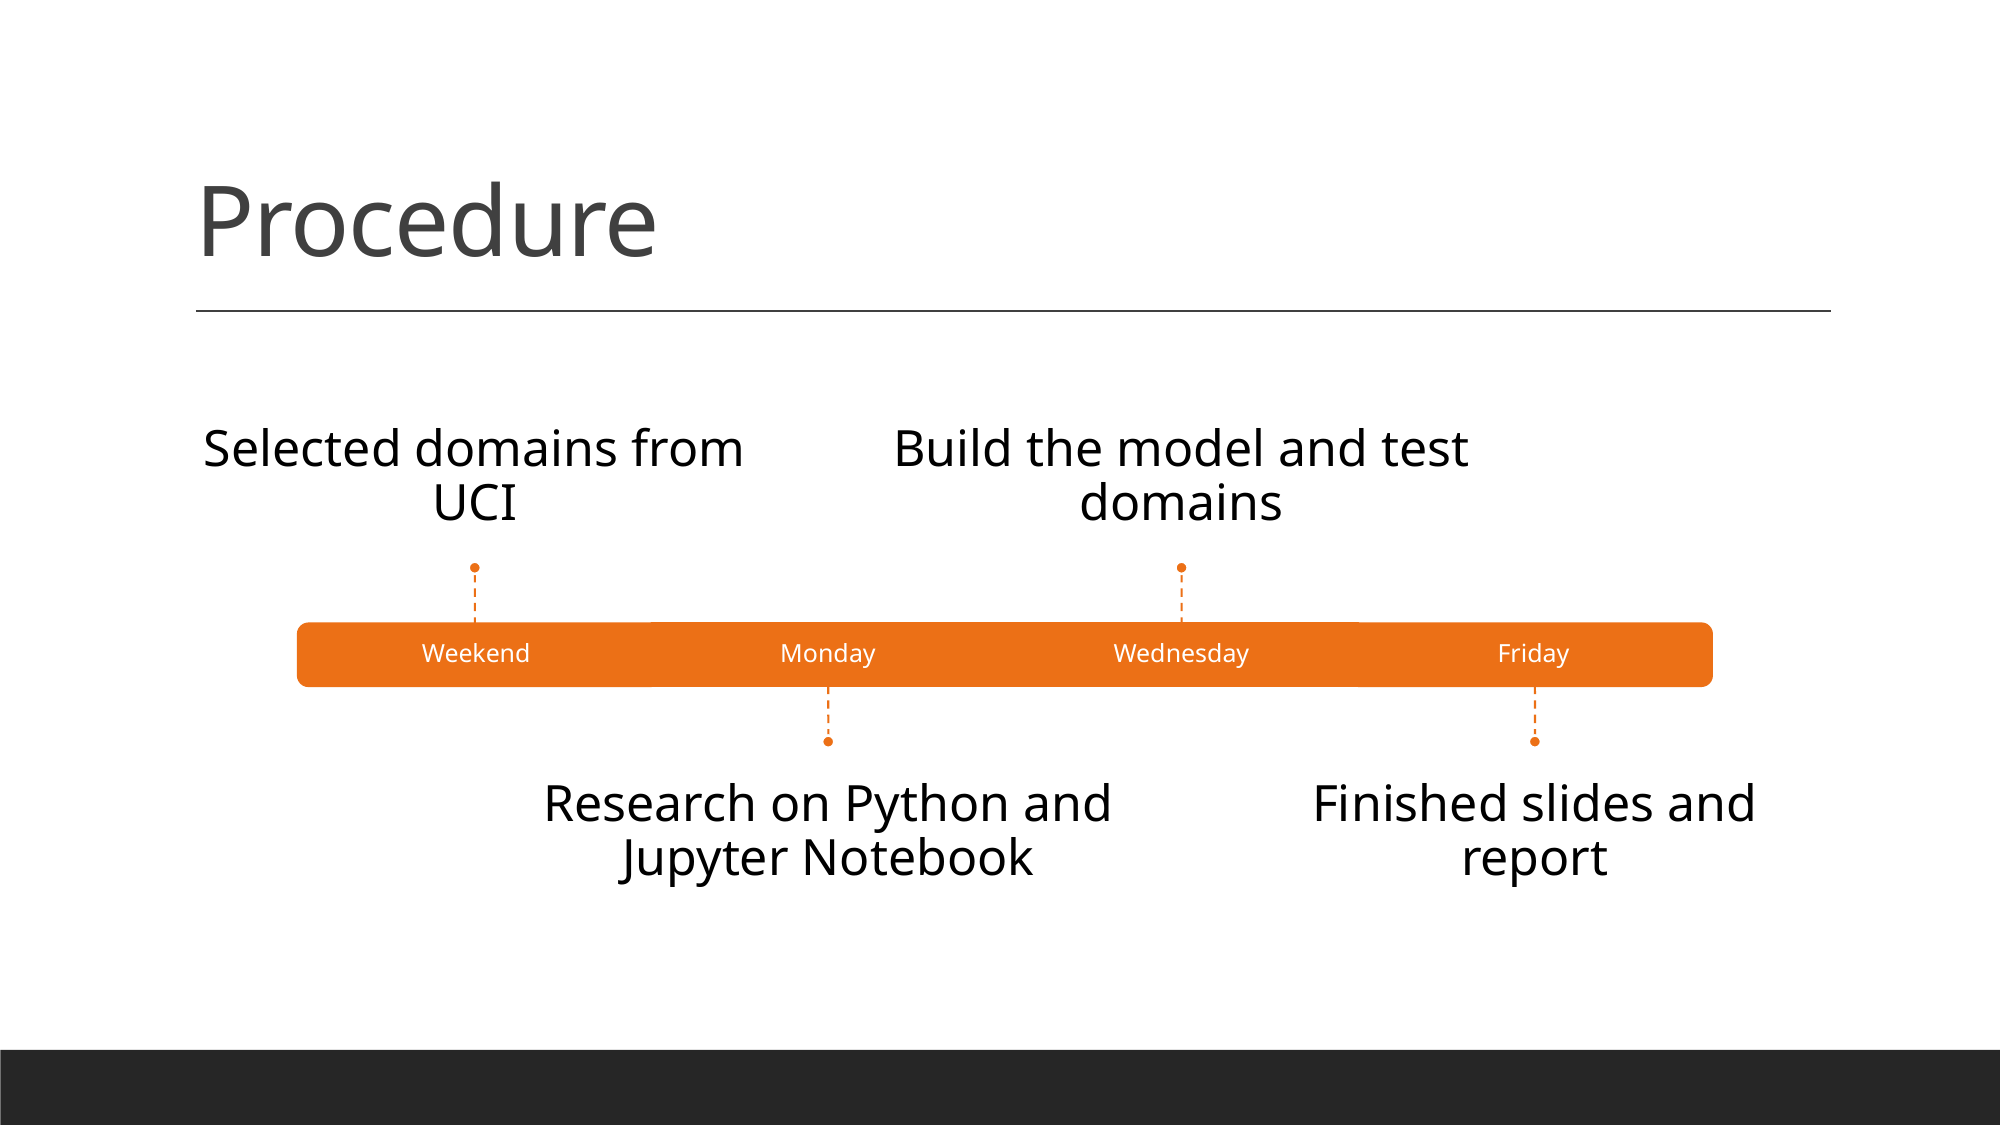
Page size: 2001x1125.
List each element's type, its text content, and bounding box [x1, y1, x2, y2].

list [179, 343, 1831, 966]
title Procedure [180, 47, 1830, 285]
